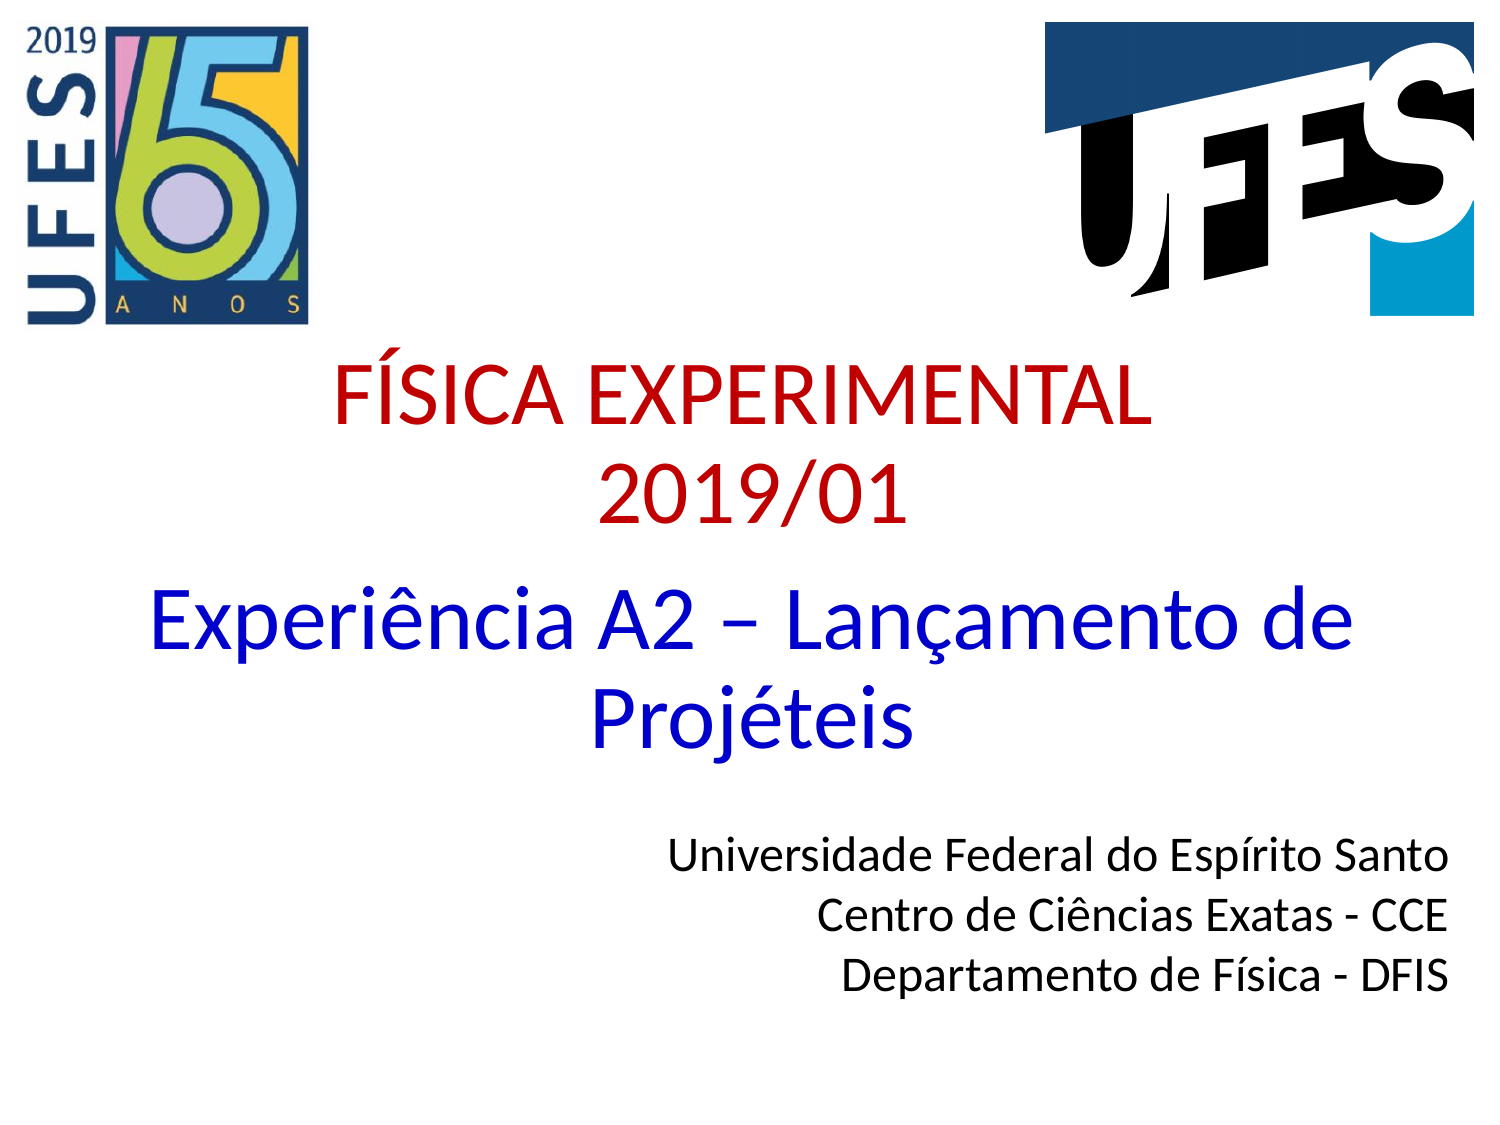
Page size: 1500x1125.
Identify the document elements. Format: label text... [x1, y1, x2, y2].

picture [1045, 22, 1474, 316]
text_box Universidade Federal do Espírito Santo Centro de Ciências Exatas - CCE Departamento de Física - DFIS [572, 813, 1465, 1009]
picture [17, 20, 315, 331]
text_box Experiência A2 – Lançamento de Projéteis [41, 551, 1465, 777]
title FÍSICA EXPERIMENTAL 2019/01 [226, 326, 1282, 551]
